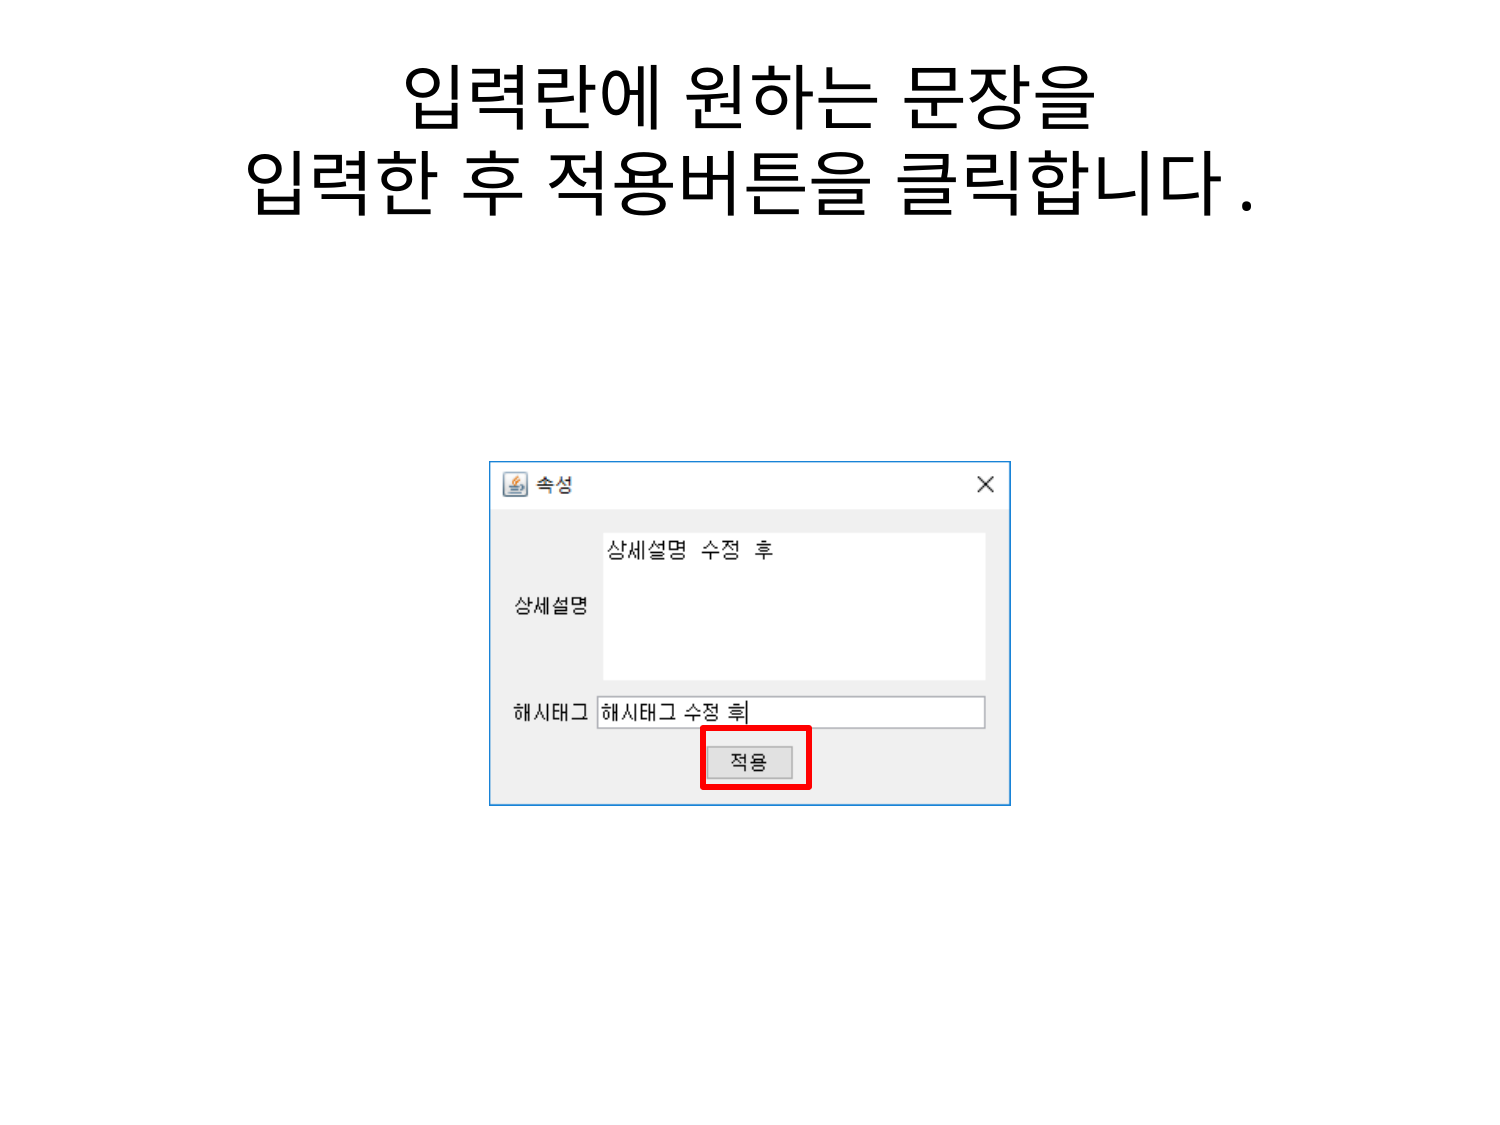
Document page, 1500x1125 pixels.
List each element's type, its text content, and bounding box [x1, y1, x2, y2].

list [489, 461, 1011, 806]
title 입력란에 원하는 문장을 입력한 후 적용버튼을 클릭합니다. [75, 45, 1425, 233]
